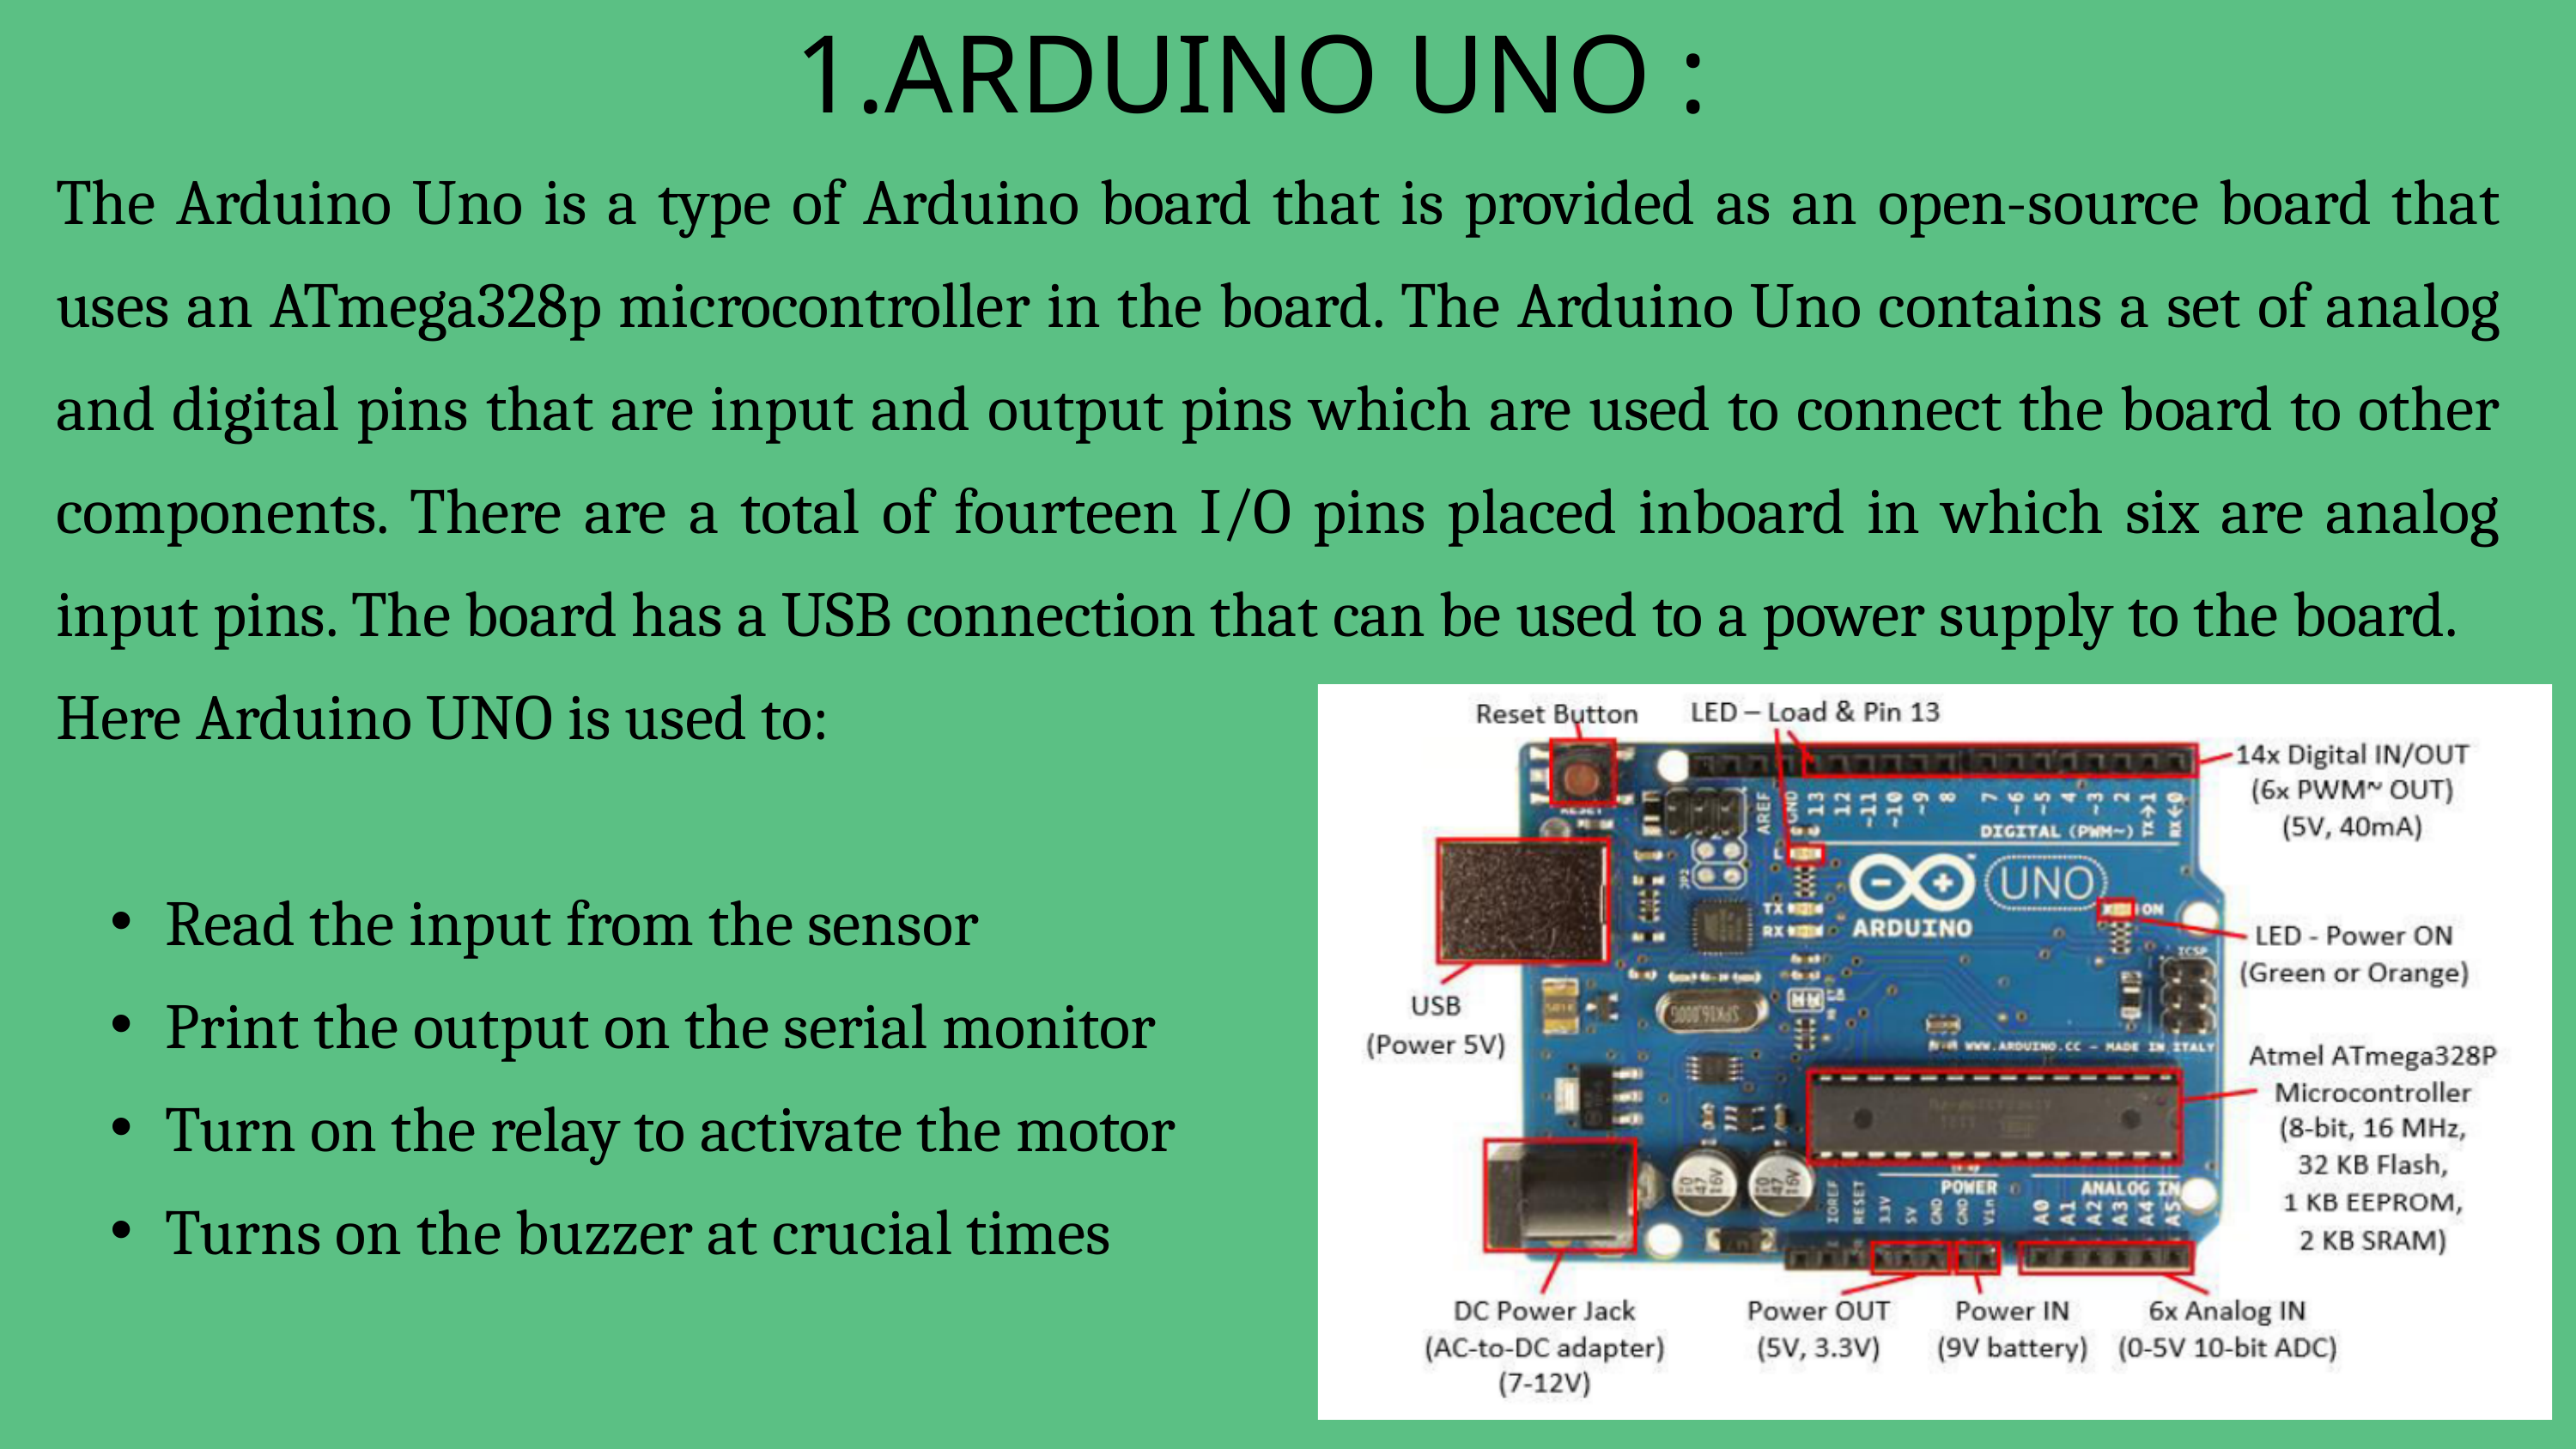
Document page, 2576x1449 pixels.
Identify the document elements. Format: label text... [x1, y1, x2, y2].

text_box 1.ARDUINO UNO : The Arduino Uno is a type of Arduino board that is provided as an open-source board that uses an ATmega328p microcontroller in the board. The Arduino Uno contains a set of analog and digital pins that are input and output pins which are used to connect the board to other components. There are a total of fourteen I/O pins placed inboard in which six are analog input pins. The board has a USB connection that can be used to a power supply to the board. Here Arduino UNO is used to: Read the input from the sensor Print the output on the serial monitor Turn on the relay to activate the motor Turns on the buzzer at crucial times [56, 0, 2503, 1449]
picture [1317, 683, 2553, 1420]
